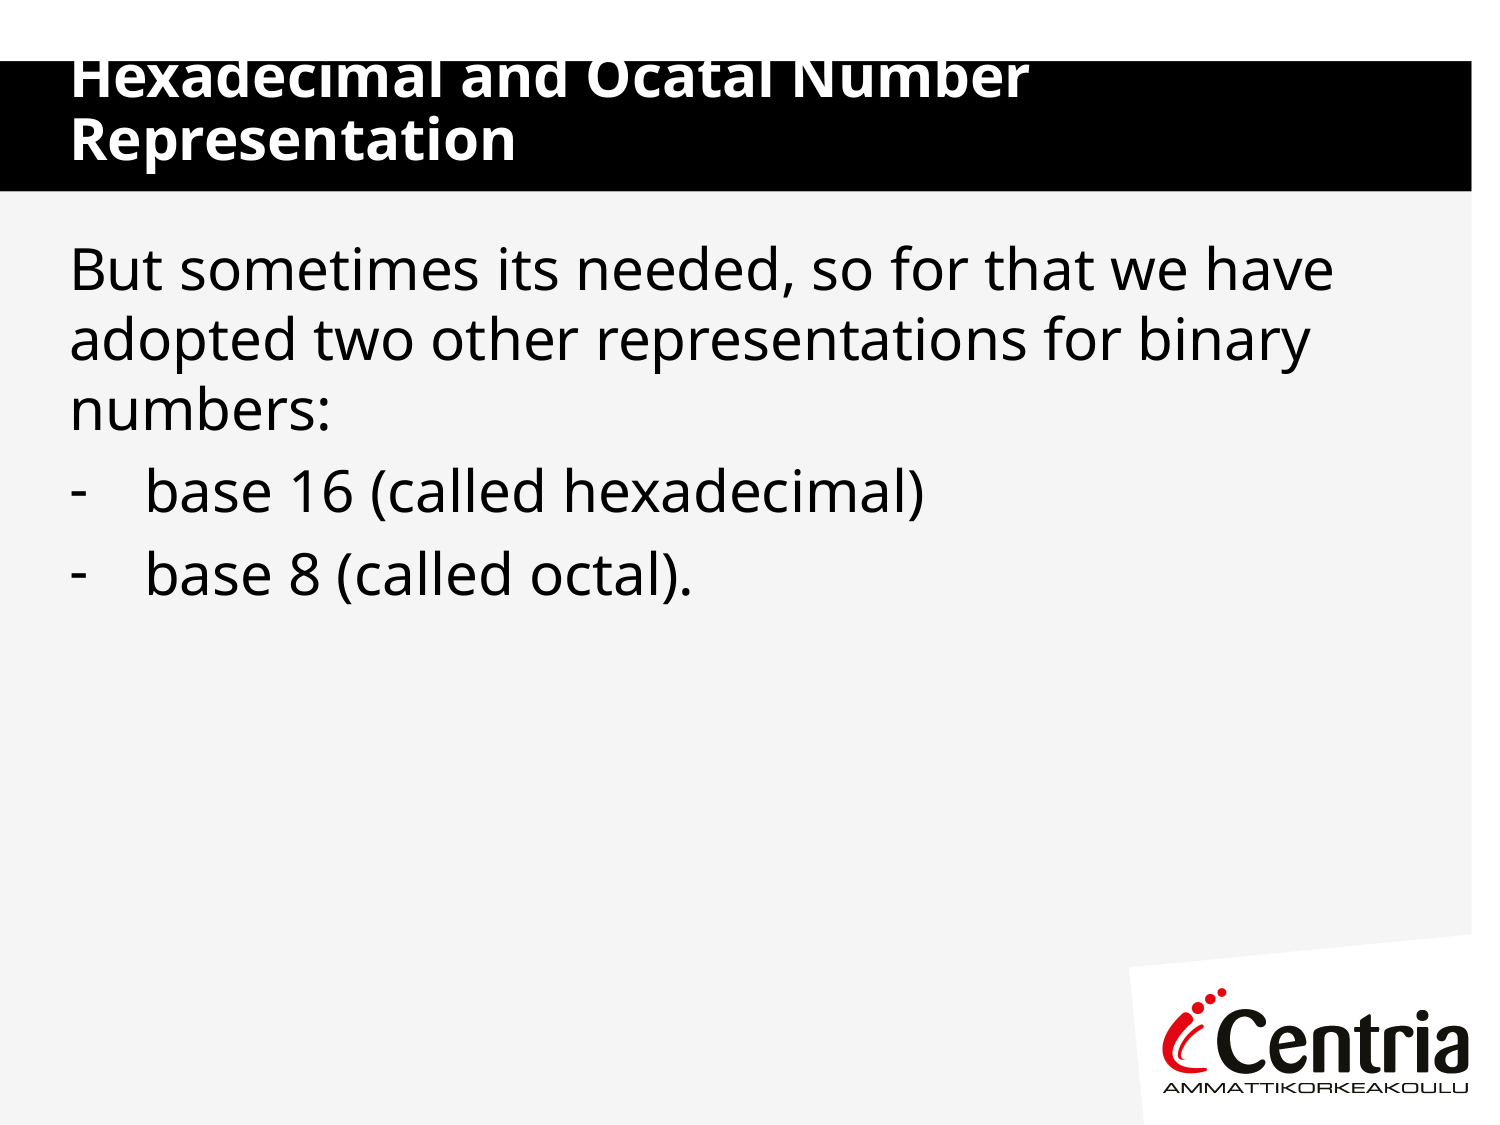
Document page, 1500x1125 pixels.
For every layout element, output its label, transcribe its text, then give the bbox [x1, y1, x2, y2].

list But sometimes its needed, so for that we have adopted two other representations for binary numbers: base 16 (called hexadecimal) base 8 (called octal). [54, 224, 1410, 1067]
picture [0, 0, 1500, 1125]
title Hexadecimal and Ocatal Number Representation [54, 75, 1462, 181]
